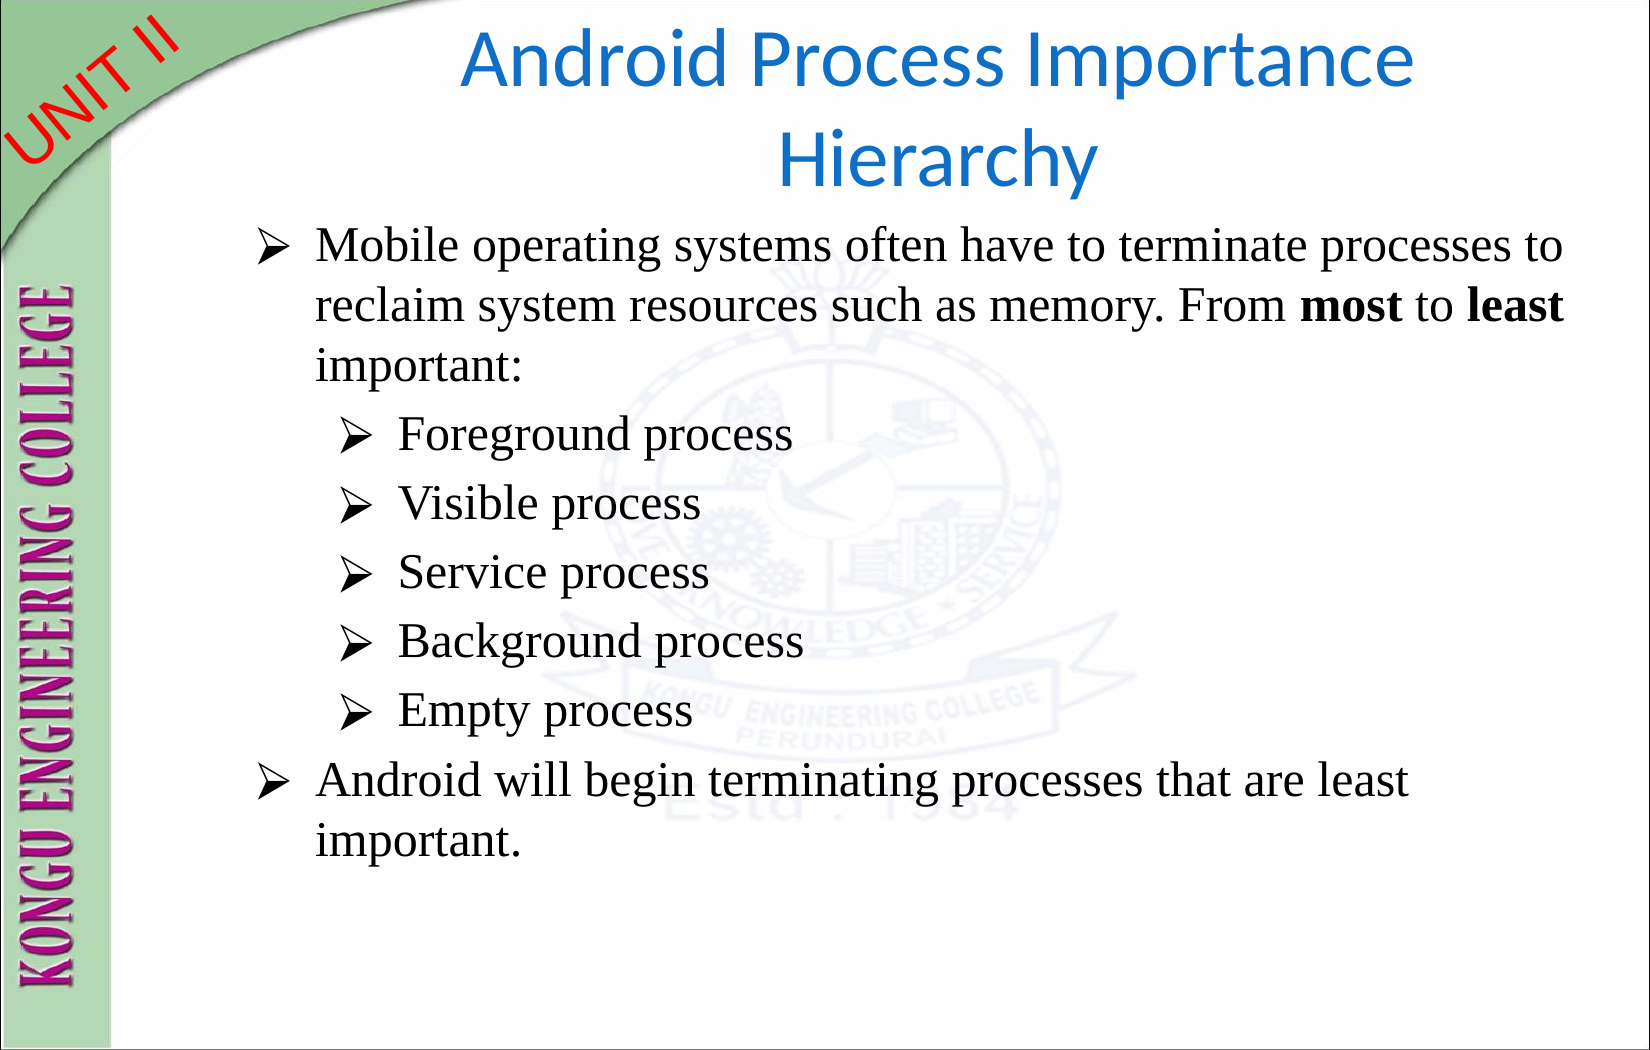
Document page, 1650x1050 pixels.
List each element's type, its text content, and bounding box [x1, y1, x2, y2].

title Android Process Importance Hierarchy [345, 115, 1532, 203]
list Mobile operating systems often have to terminate processes to reclaim system resources such as memory. From most to least important: Foreground process Visible process Service process Background process Empty process Android will begin terminating processes that are least important. [217, 203, 1624, 898]
picture [0, 0, 1650, 1050]
